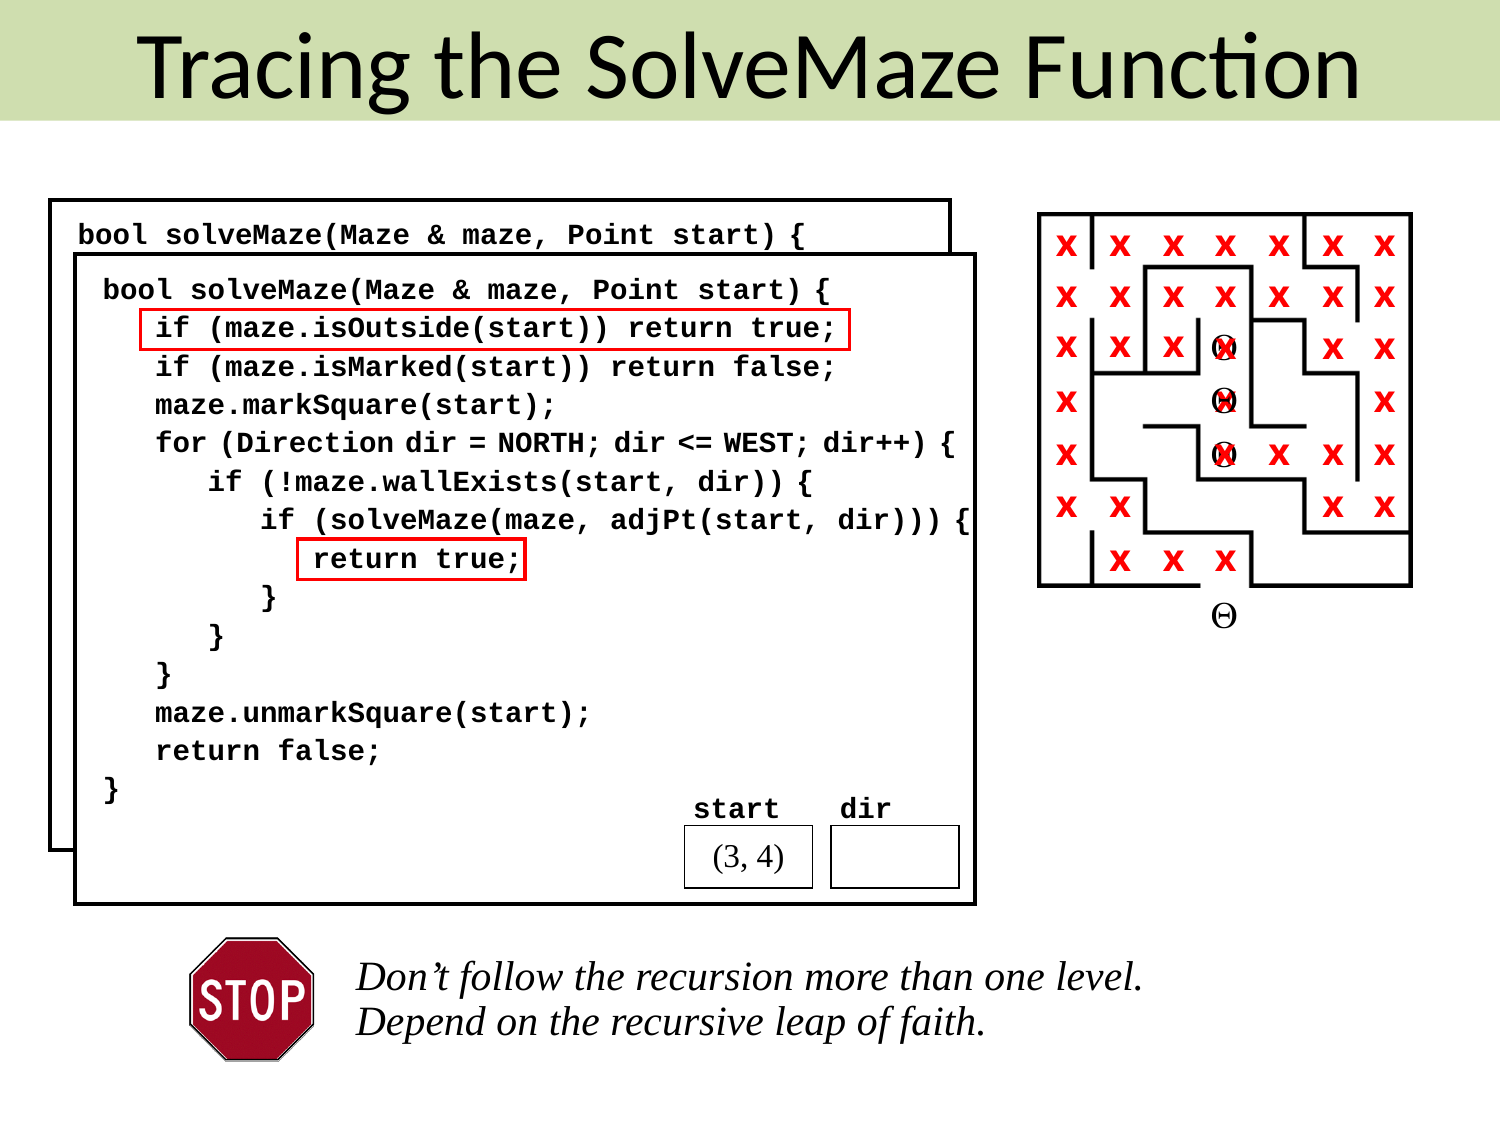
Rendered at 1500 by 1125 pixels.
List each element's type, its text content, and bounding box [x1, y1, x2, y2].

text_box  [1195, 597, 1259, 644]
text_box bool solveMaze(Maze & maze, Point start) { if (maze.isOutside(start)) return true; if (maze.isMarked(start)) return false; maze.markSquare(start); for (Direction dir = NORTH; dir <= WEST; dir++) { if (!maze.wallExists(start, dir)) { if (solveMaze(maze, adjPt(start, dir))) { return true; } } } maze.unmarkSquare(start); return false; } [62, 204, 962, 758]
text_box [188, 937, 1163, 1063]
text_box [74, 253, 992, 905]
text_box [49, 200, 950, 850]
picture [1037, 212, 1413, 588]
text_box Tracing the SolveMaze Function [0, 0, 1500, 121]
